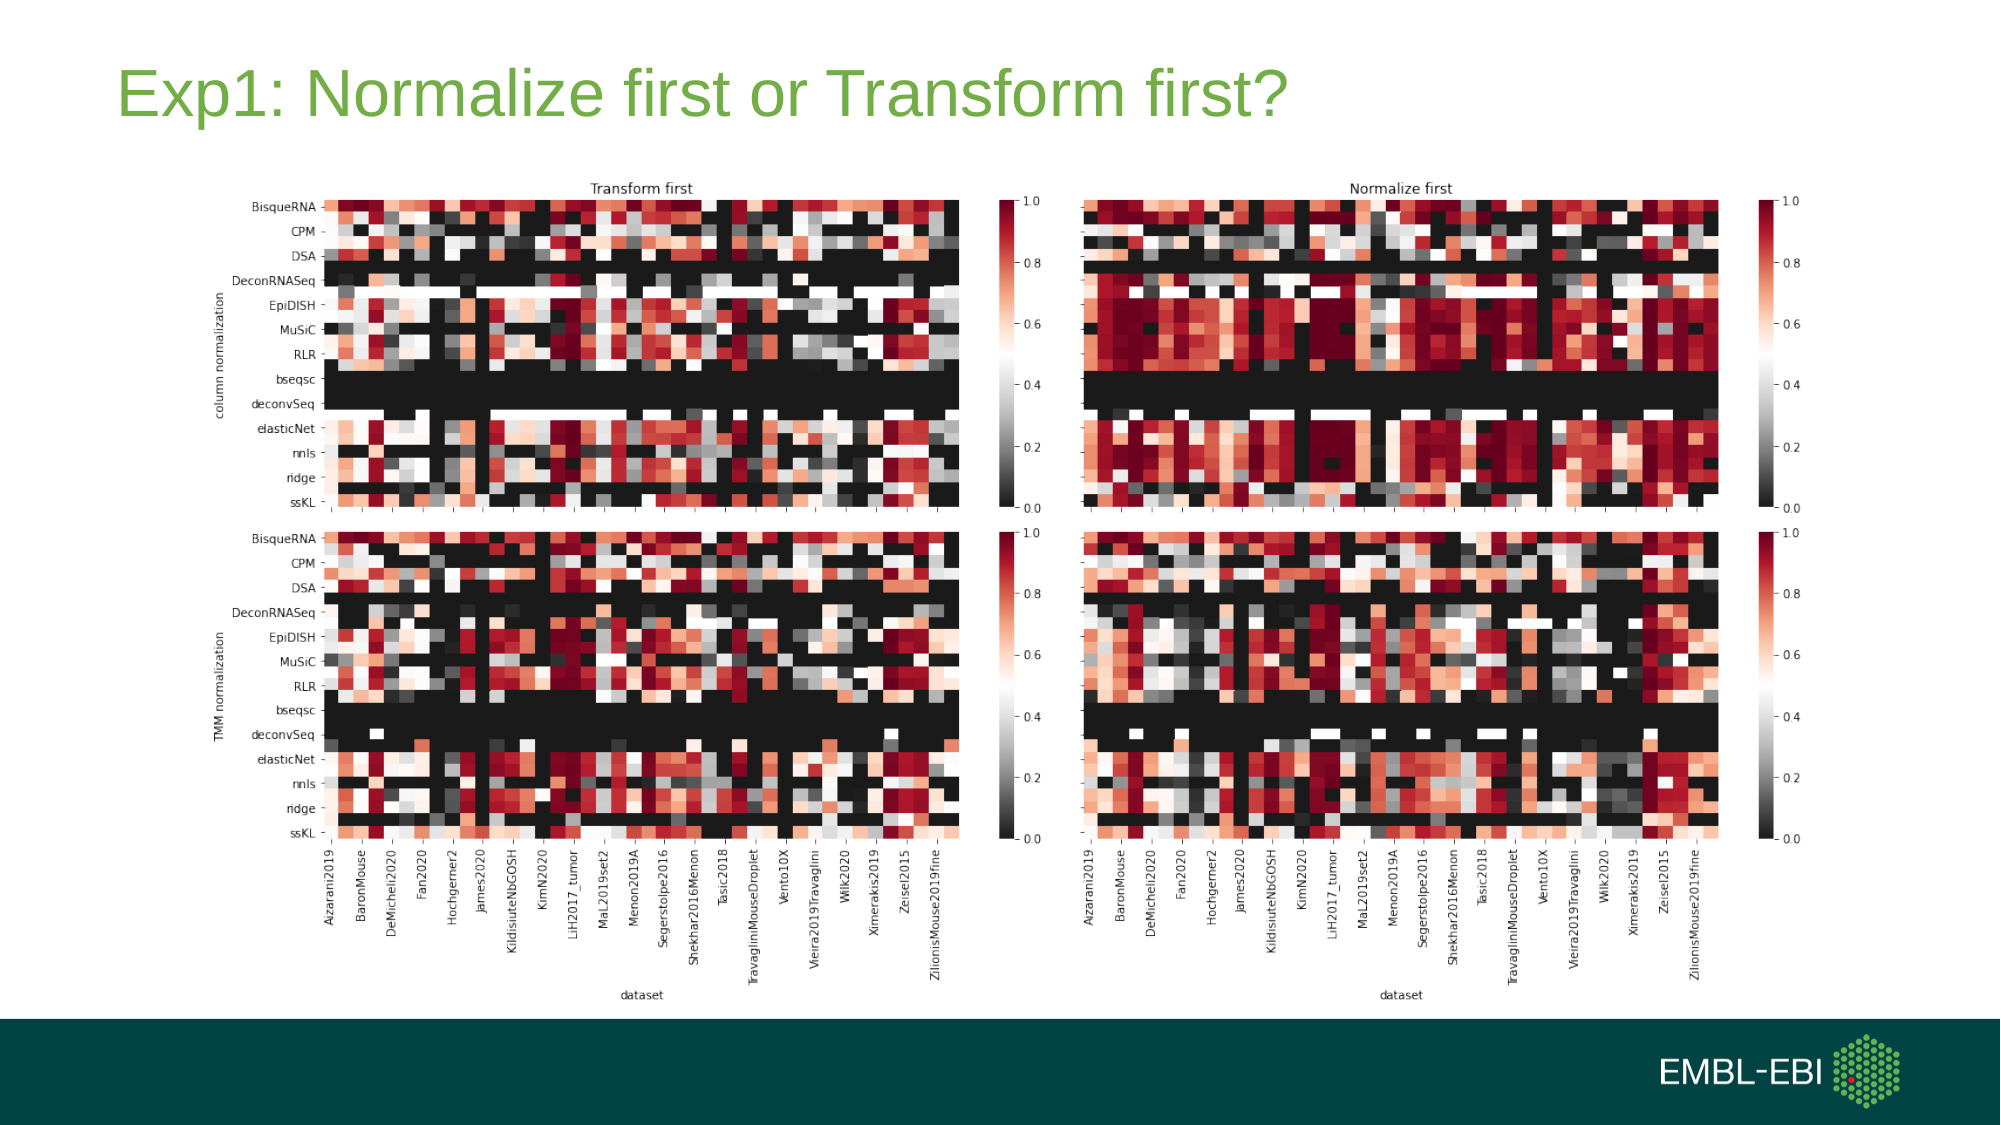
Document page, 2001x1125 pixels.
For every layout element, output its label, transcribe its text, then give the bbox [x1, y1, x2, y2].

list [207, 174, 1810, 1010]
picture [1661, 1034, 1900, 1109]
title Exp1: Normalize first or Transform first? [116, 50, 1900, 175]
